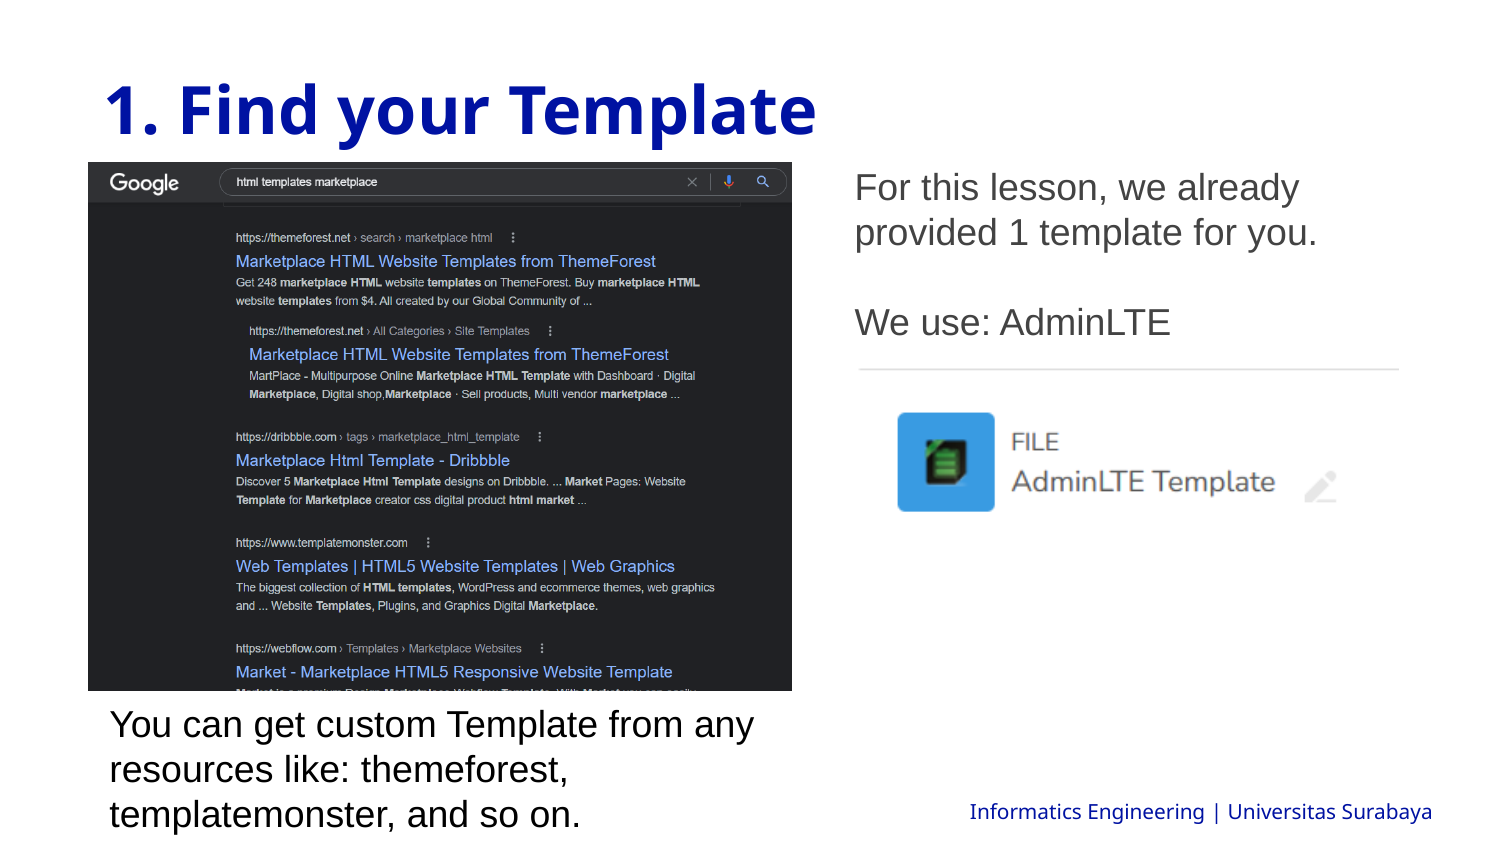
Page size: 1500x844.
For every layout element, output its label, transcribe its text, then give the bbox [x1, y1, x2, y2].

text_box You can get custom Template from any resources like: themeforest, templatemonster, and so on. [94, 699, 786, 844]
text_box For this lesson, we already provided 1 template for you. We use: AdminLTE [854, 162, 1412, 388]
picture [88, 162, 793, 691]
text_box Informatics Engineering | Universitas Surabaya [953, 791, 1448, 828]
title 1. Find your Template [88, 12, 1080, 163]
picture [850, 361, 1399, 523]
